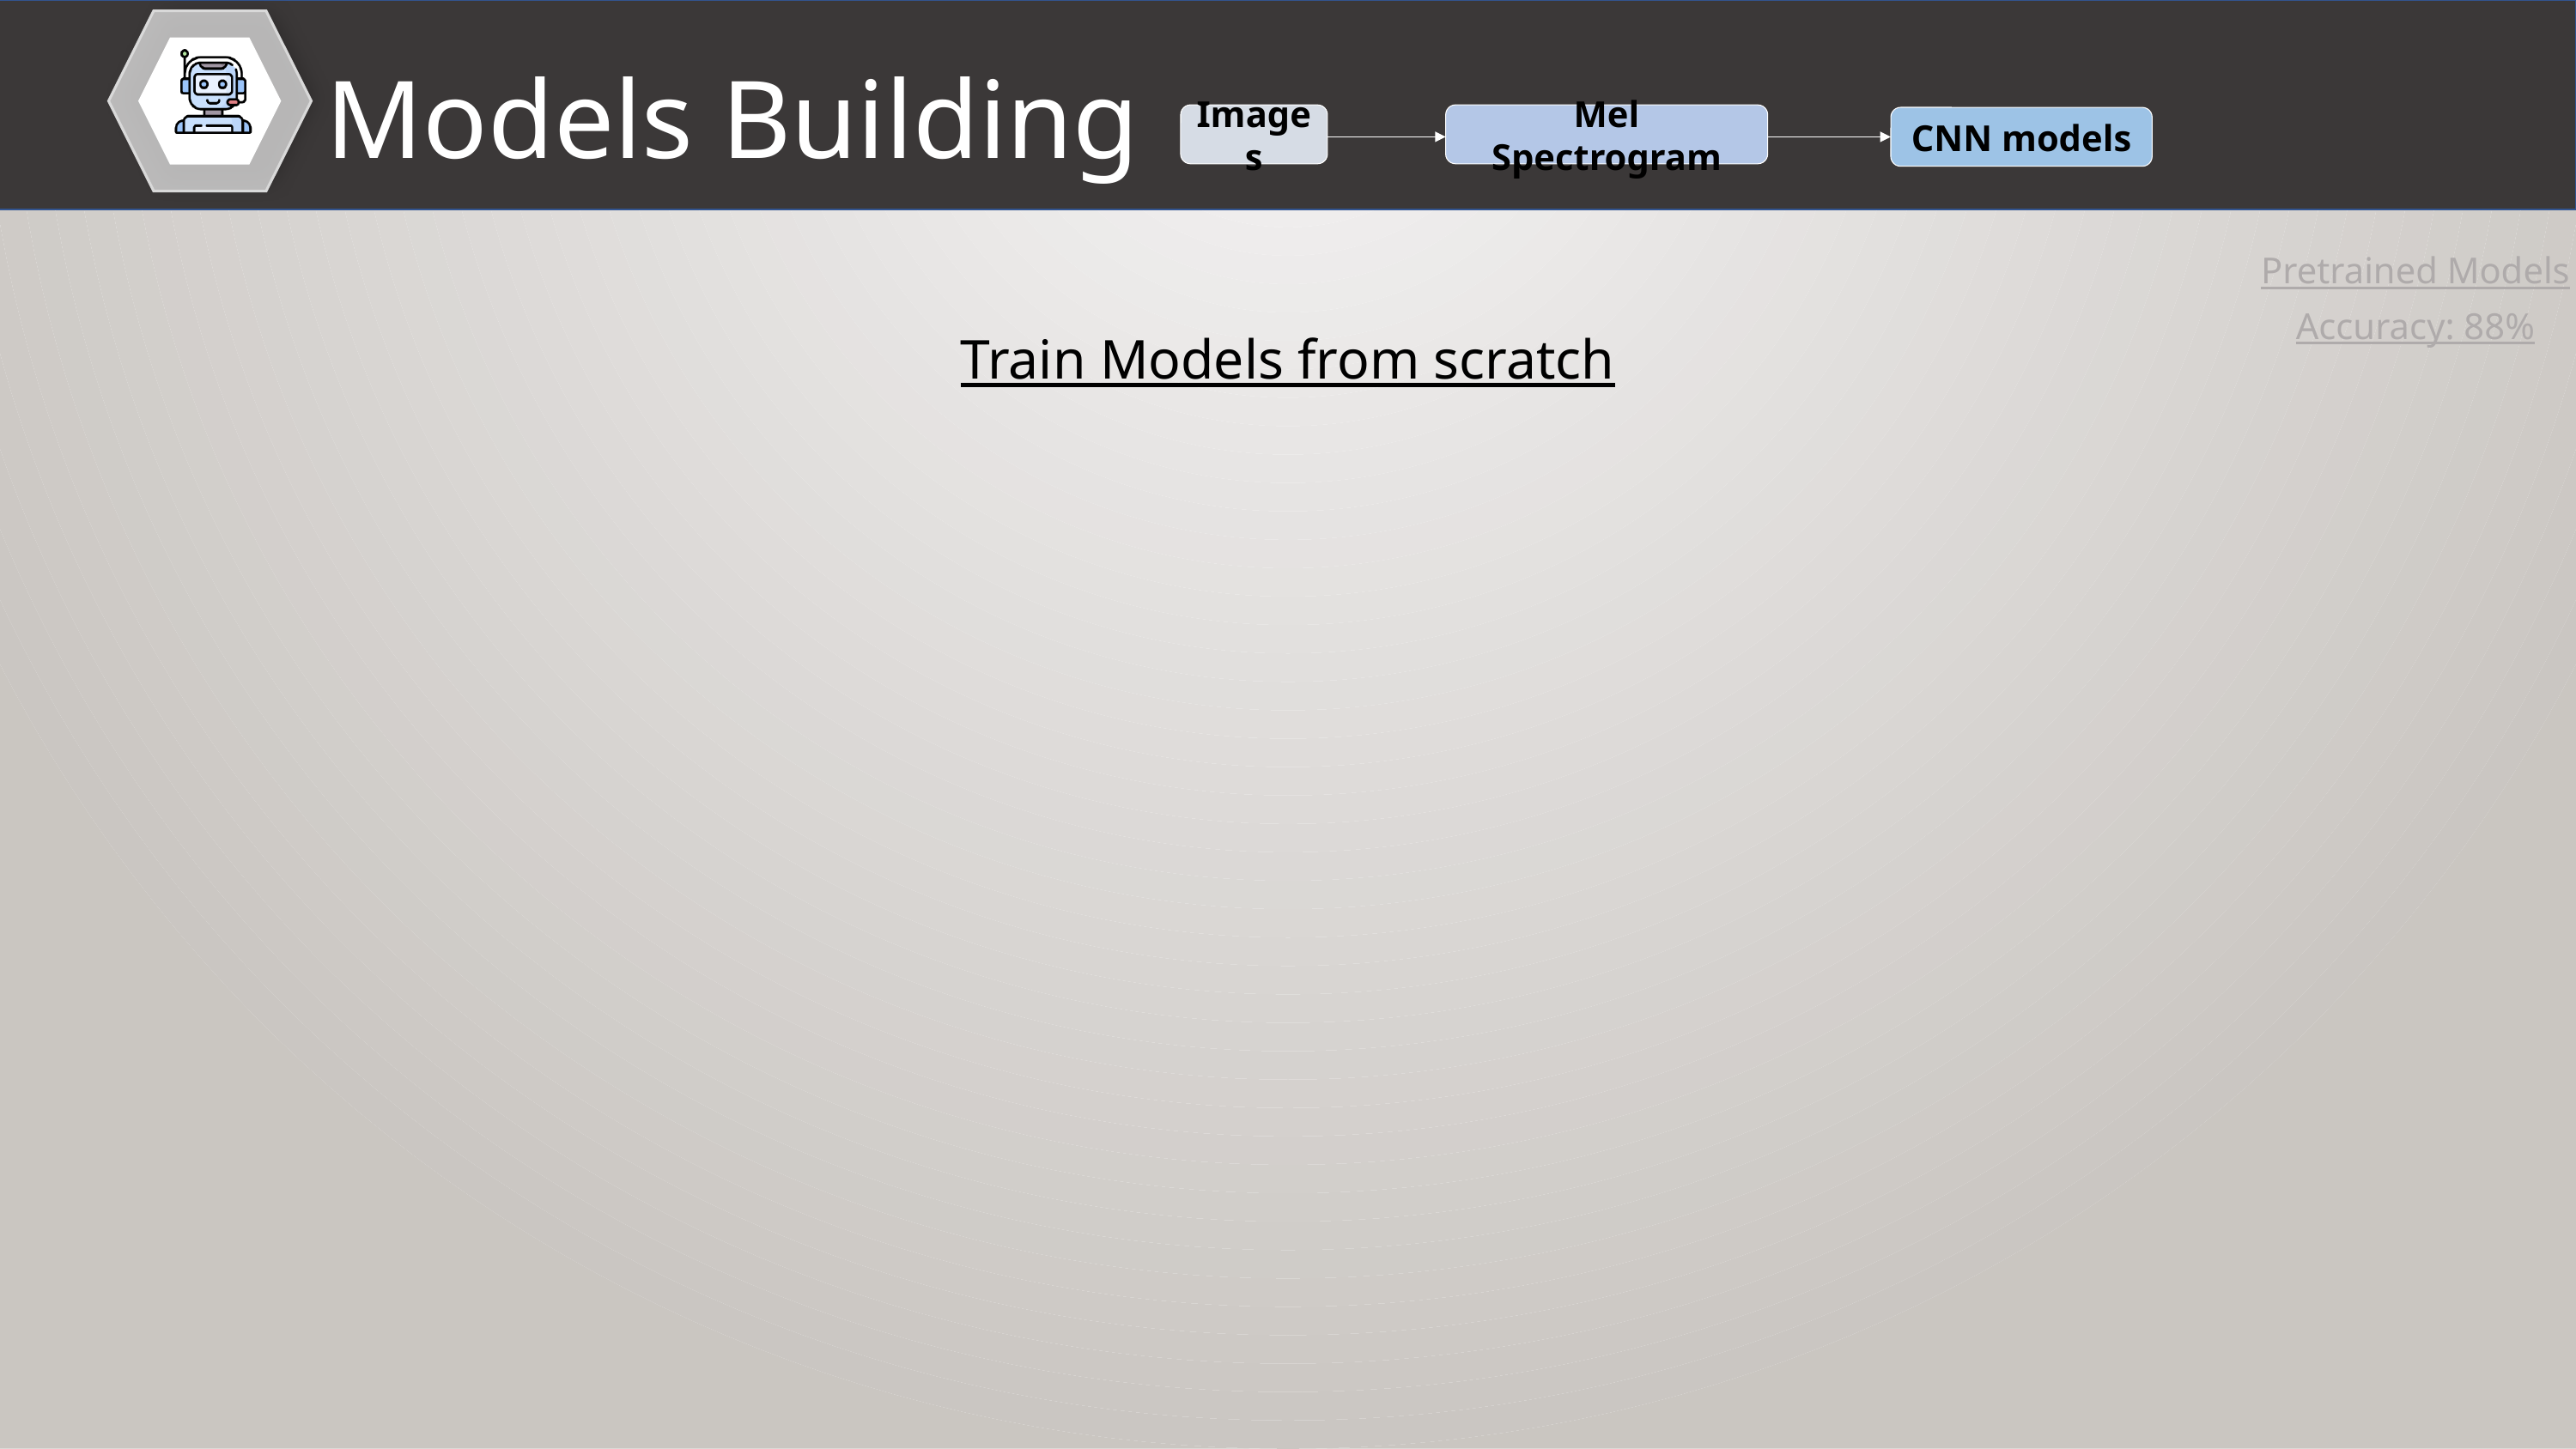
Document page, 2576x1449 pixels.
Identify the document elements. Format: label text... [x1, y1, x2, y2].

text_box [108, 10, 312, 191]
text_box Mel Spectrogram [1445, 104, 1769, 165]
text_box CNN models [1890, 106, 2153, 167]
text_box [0, 0, 2576, 210]
text_box Train Models from scratch [947, 226, 1628, 397]
text_box Pretrained Models Accuracy: 88% [2248, 241, 2576, 353]
text_box Models Building [313, 15, 1152, 186]
text_box Images [1180, 104, 1328, 165]
